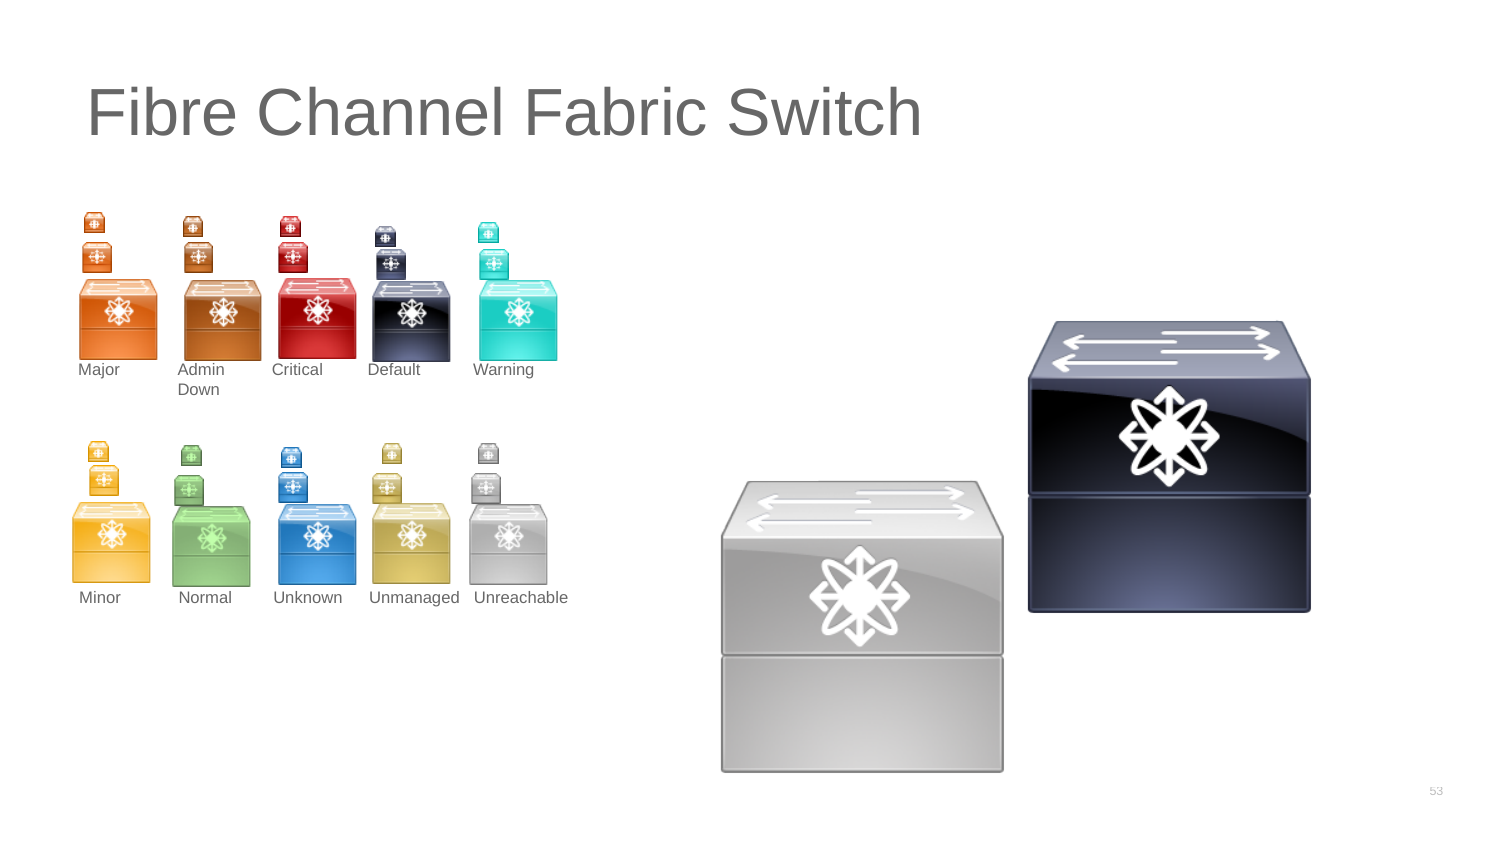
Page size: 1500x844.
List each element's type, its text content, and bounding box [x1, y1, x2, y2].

picture [477, 249, 559, 361]
picture [180, 445, 202, 466]
picture [375, 226, 396, 247]
picture [182, 242, 214, 274]
title Fibre Channel Fabric Switch [71, 55, 1441, 176]
picture [78, 279, 159, 360]
picture [477, 443, 499, 464]
picture [277, 472, 358, 585]
picture [371, 249, 453, 362]
picture [81, 242, 112, 274]
picture [702, 306, 1331, 787]
picture [170, 475, 252, 587]
picture [88, 465, 119, 497]
picture [281, 446, 303, 468]
picture [478, 222, 499, 244]
picture [182, 216, 204, 237]
picture [277, 277, 358, 359]
picture [83, 212, 105, 234]
picture [468, 473, 549, 585]
picture [88, 441, 109, 463]
picture [277, 242, 308, 274]
picture [71, 502, 153, 584]
picture [381, 443, 403, 464]
picture [182, 279, 264, 361]
picture [280, 216, 302, 237]
picture [371, 473, 453, 584]
